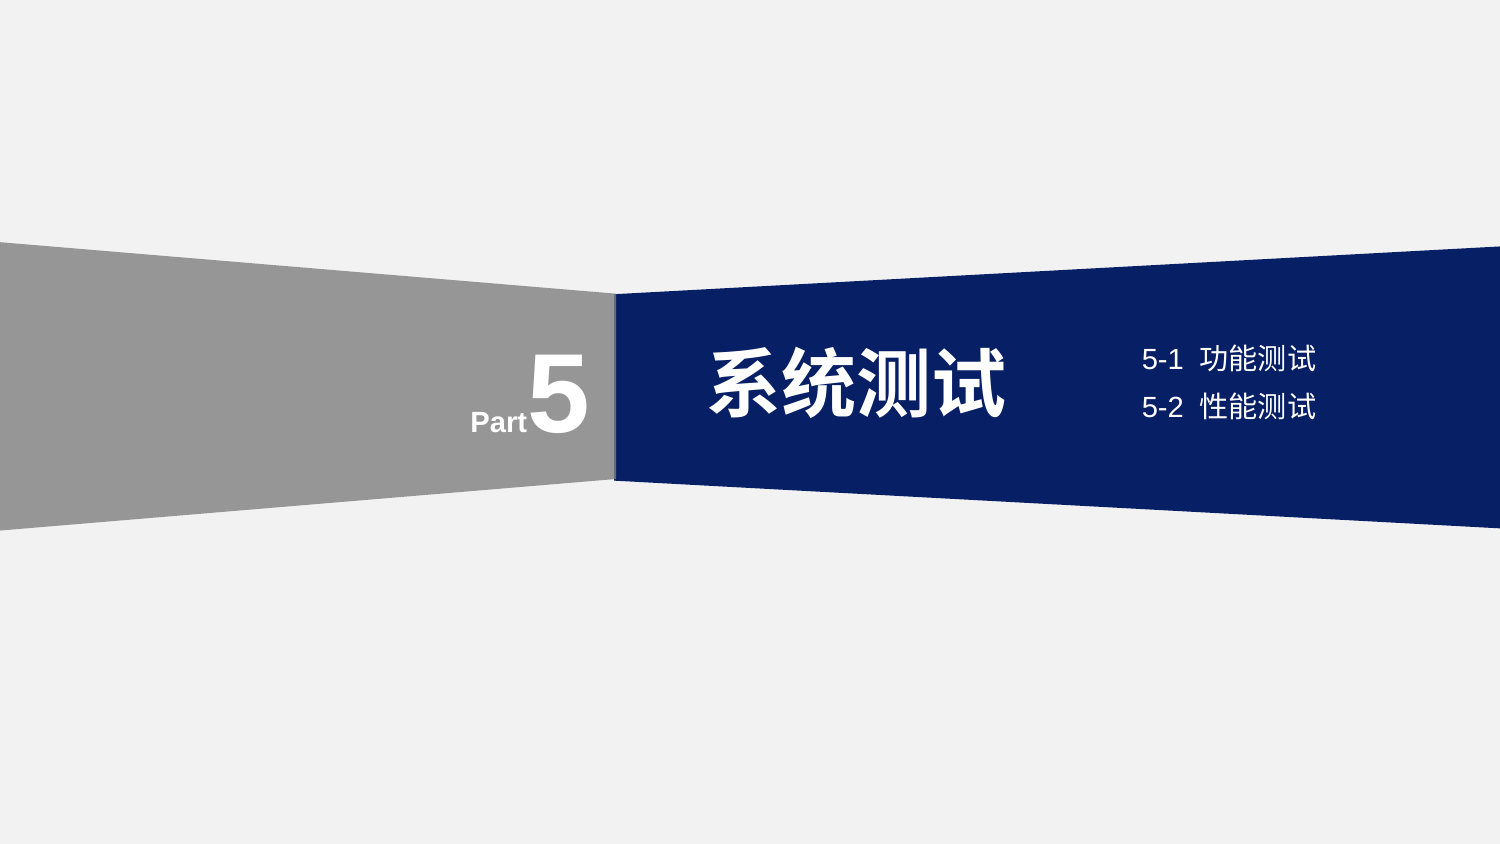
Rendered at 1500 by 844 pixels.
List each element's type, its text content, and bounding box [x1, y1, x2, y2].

text_box 系统测试 [695, 331, 1018, 433]
text_box [613, 245, 1500, 530]
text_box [1129, 333, 1329, 432]
text_box [0, 241, 618, 532]
text_box Part5 [459, 314, 602, 461]
